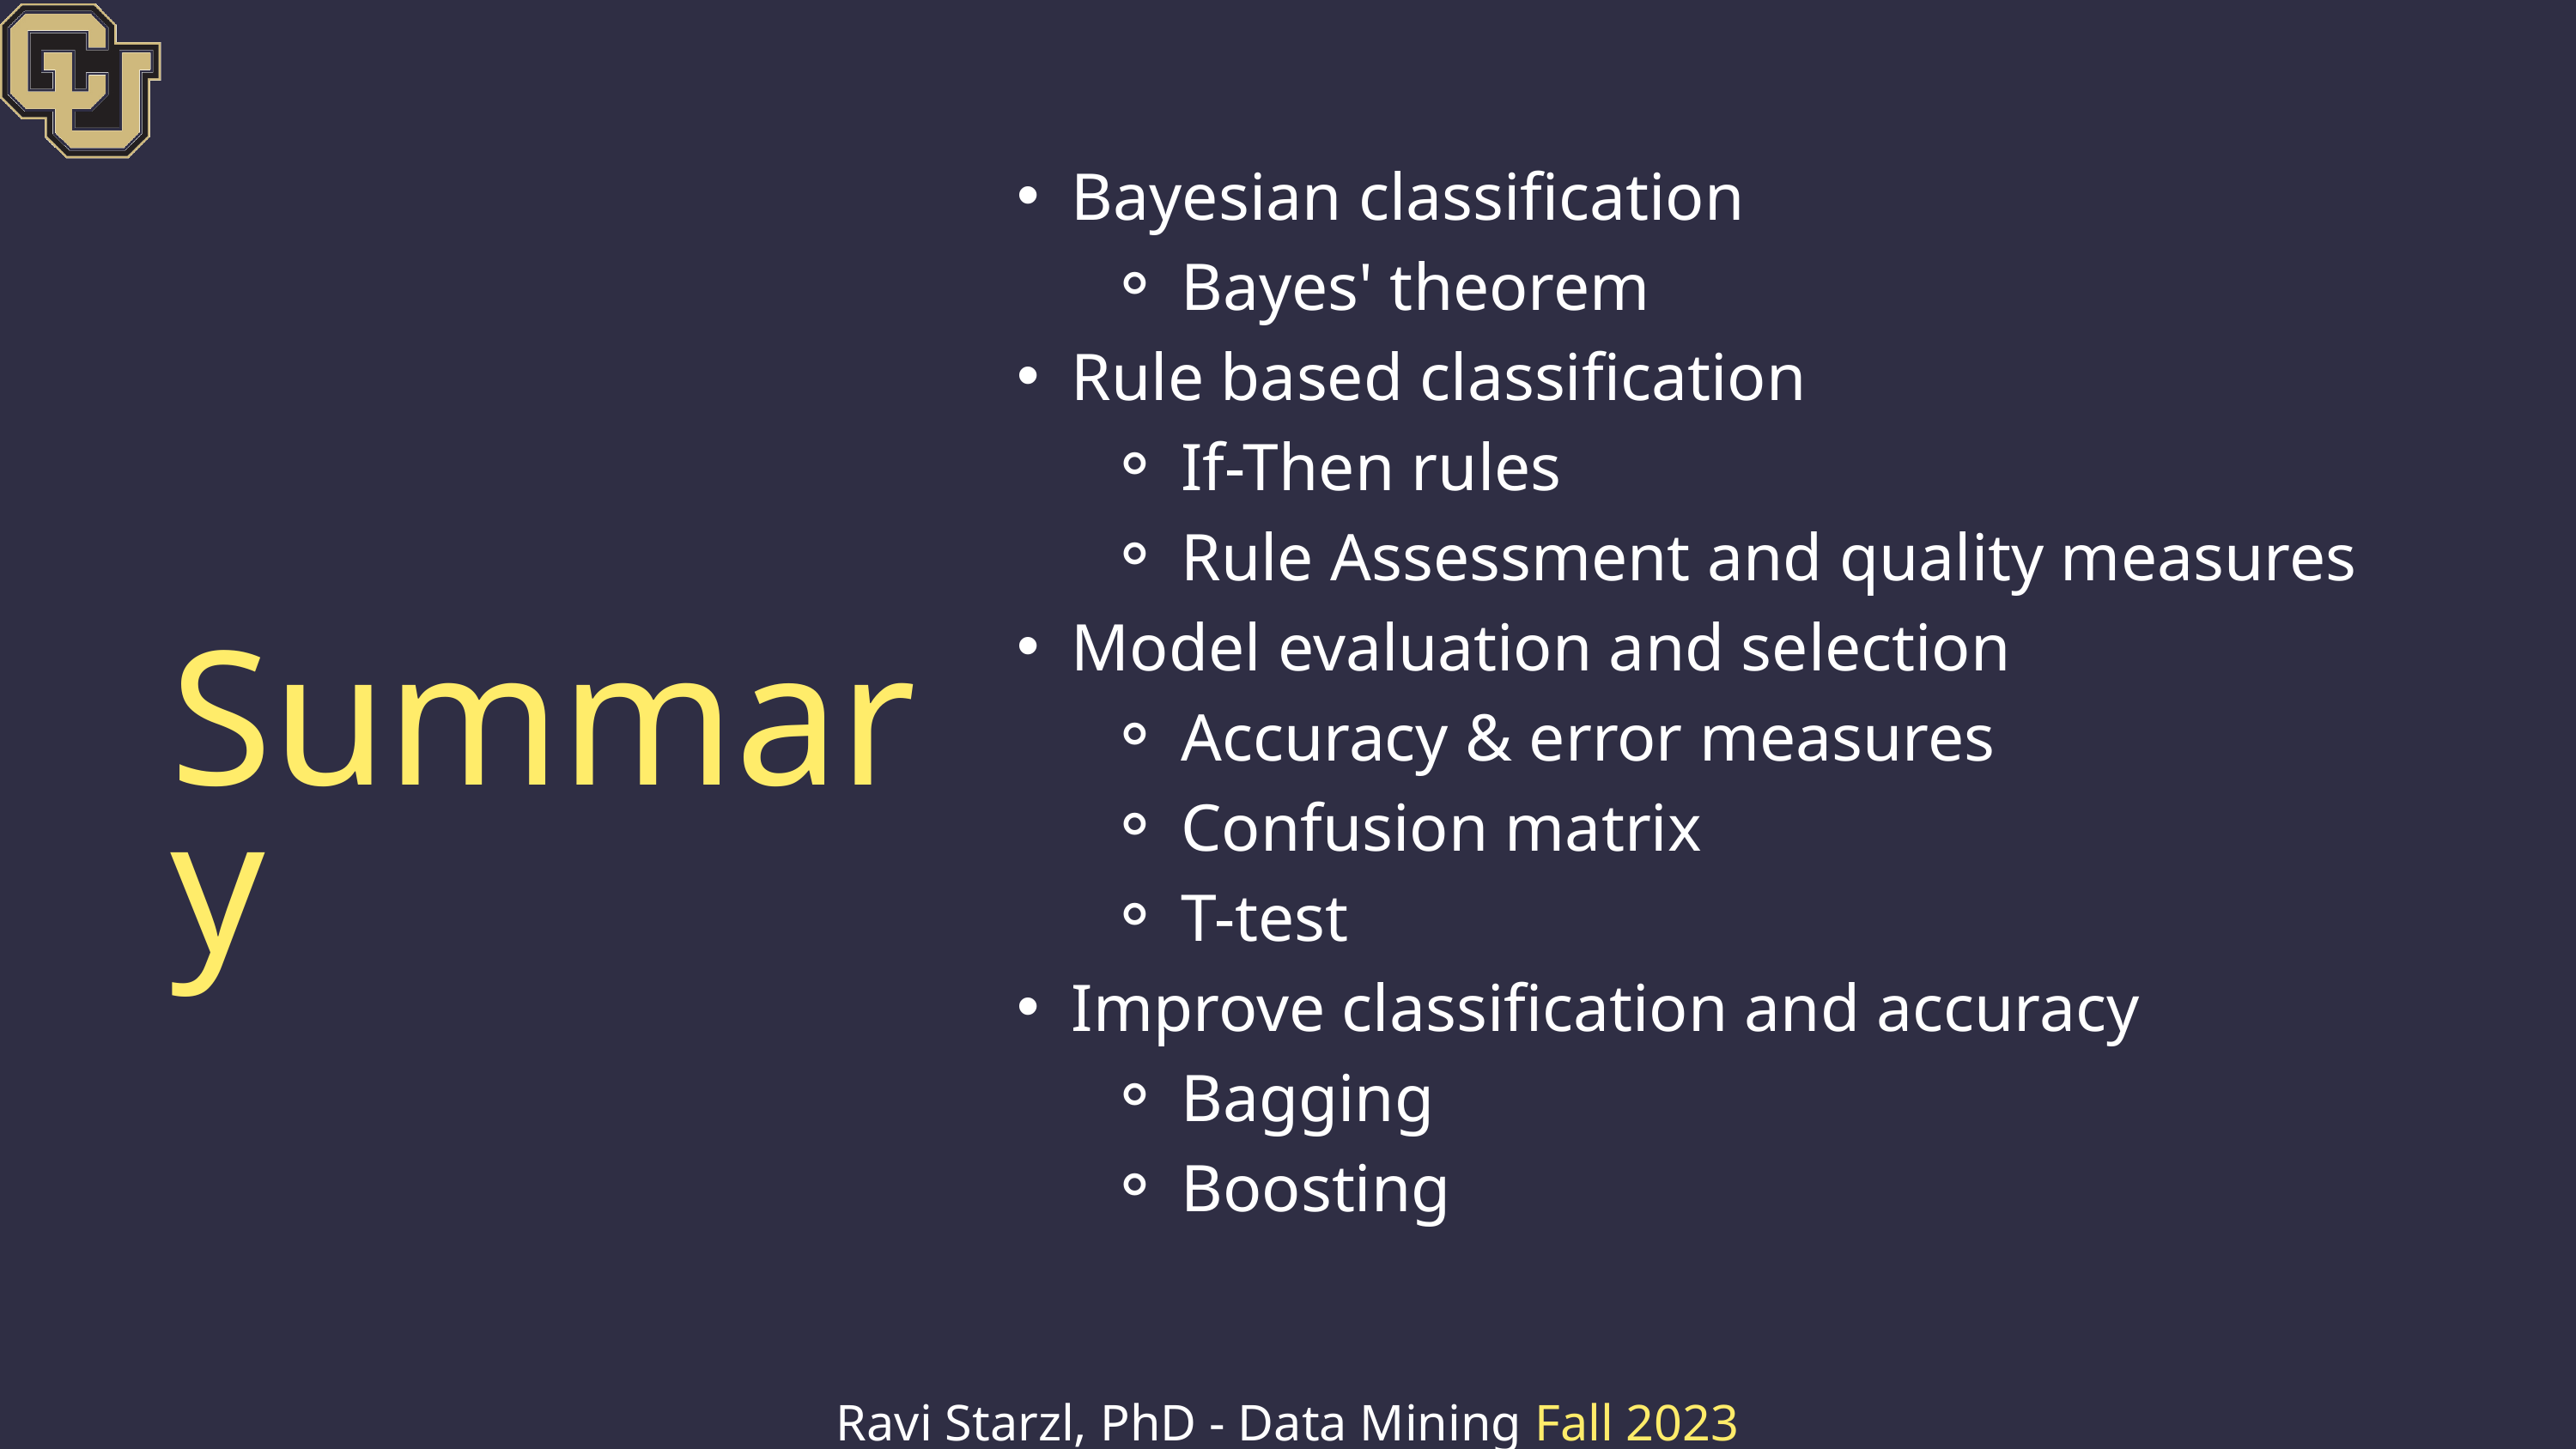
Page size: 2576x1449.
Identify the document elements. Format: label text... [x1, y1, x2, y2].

text_box Summary [170, 654, 927, 990]
text_box Bayesian classification Bayes' theorem Rule based classification If-Then rules Rule Assessment and quality measures Model evaluation and selection Accuracy & error measures Confusion matrix T-test Improve classification and accuracy Bagging Boosting [962, 142, 2543, 1225]
text_box [0, 0, 171, 164]
text_box Ravi Starzl, PhD - Data Mining Fall 2023 [816, 1381, 1760, 1449]
